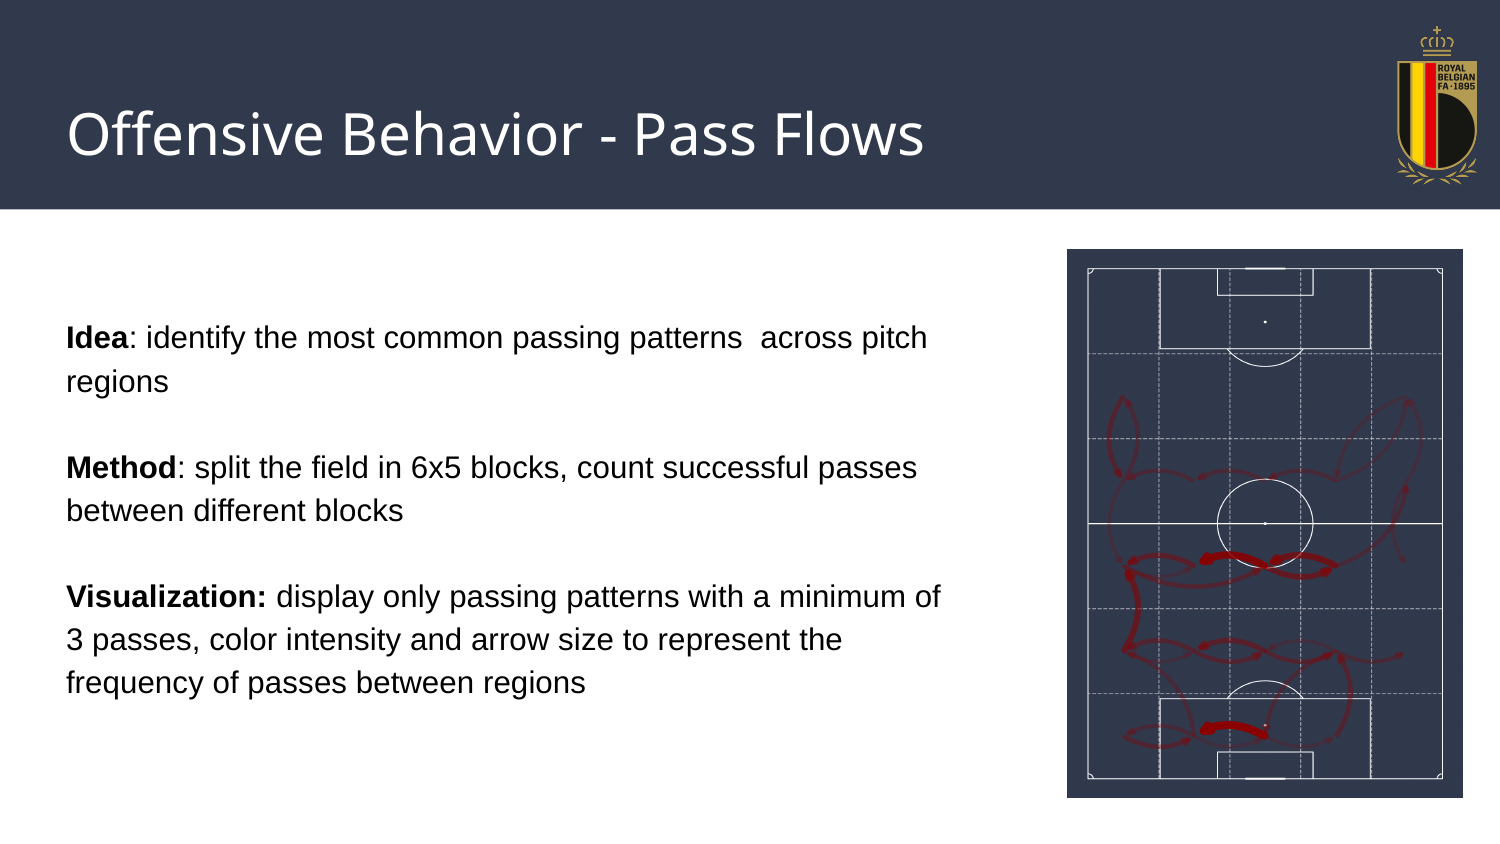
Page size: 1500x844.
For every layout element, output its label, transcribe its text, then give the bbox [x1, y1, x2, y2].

picture [1067, 248, 1464, 799]
picture [1395, 26, 1478, 185]
list Idea: identify the most common passing patterns across pitch regions Method: split the field in 6x5 blocks, count successful passes between different blocks Visualization: display only passing patterns with a minimum of 3 passes, color intensity and arrow size to represent the frequency of passes between regions [51, 297, 966, 799]
title Offensive Behavior - Pass Flows [51, 82, 1390, 185]
